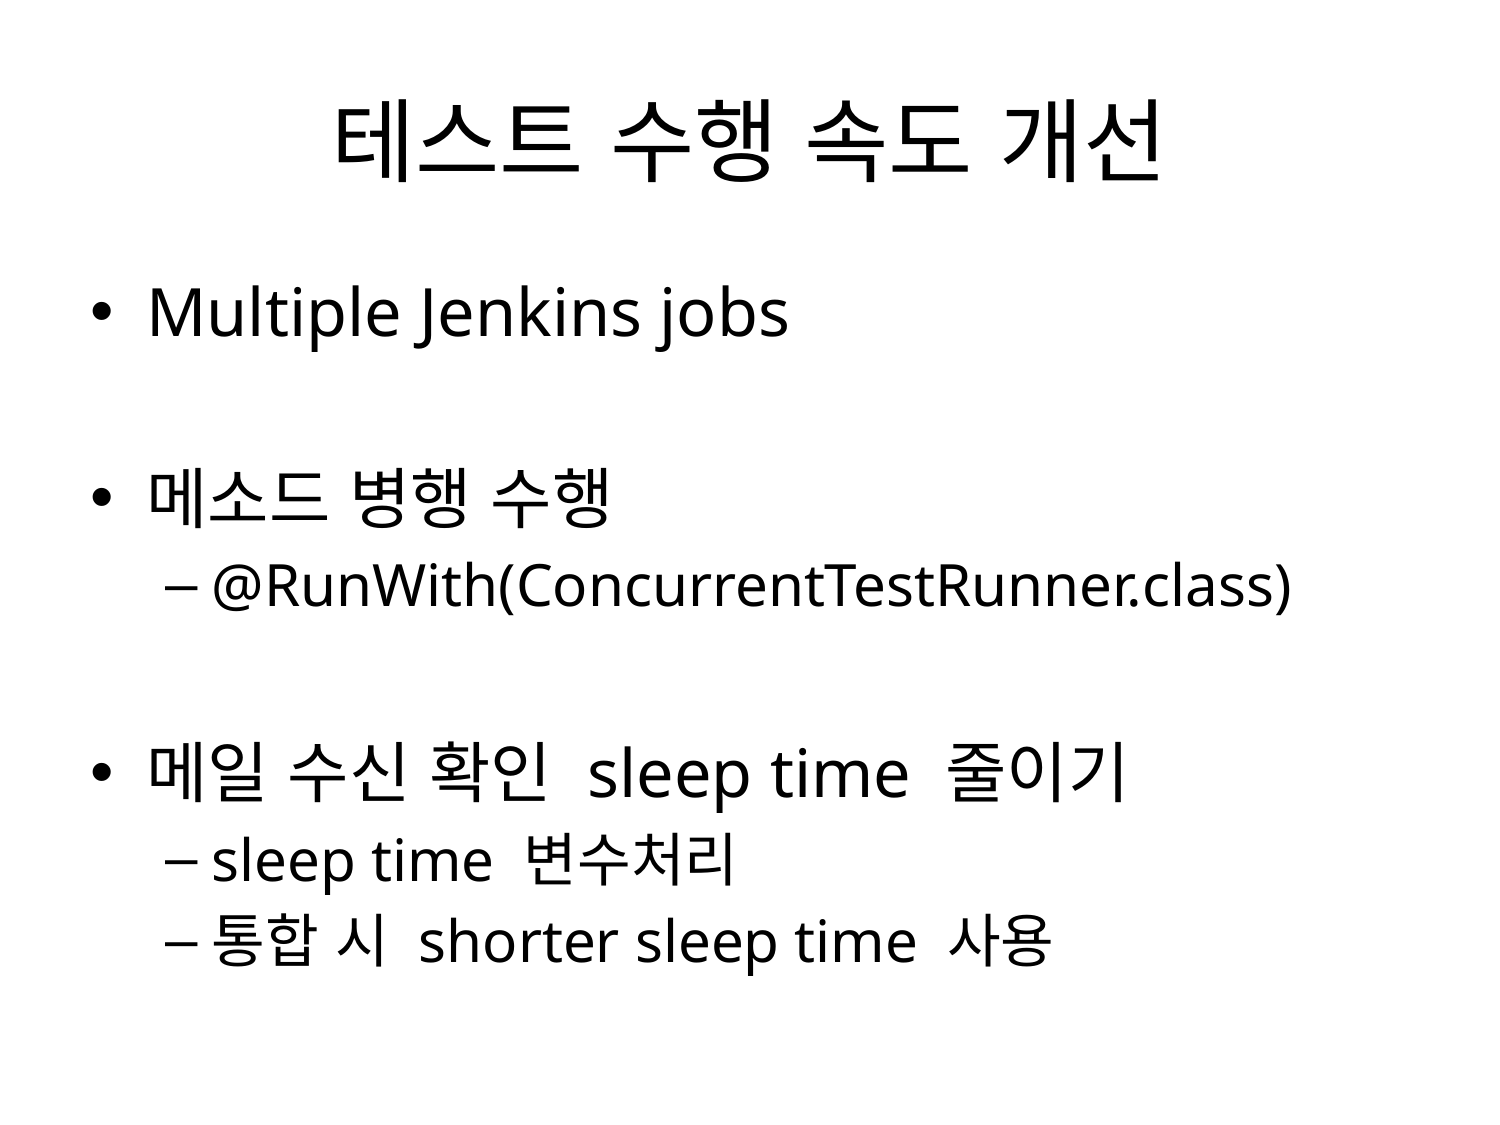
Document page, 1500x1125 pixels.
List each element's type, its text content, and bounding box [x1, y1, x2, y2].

list Multiple Jenkins jobs 메소드 병행 수행 @RunWith(ConcurrentTestRunner.class) 메일 수신 확인 sleep time 줄이기 sleep time 변수처리 통합 시 shorter sleep time 사용 [75, 262, 1425, 1005]
title 테스트 수행 속도 개선 [75, 45, 1425, 233]
